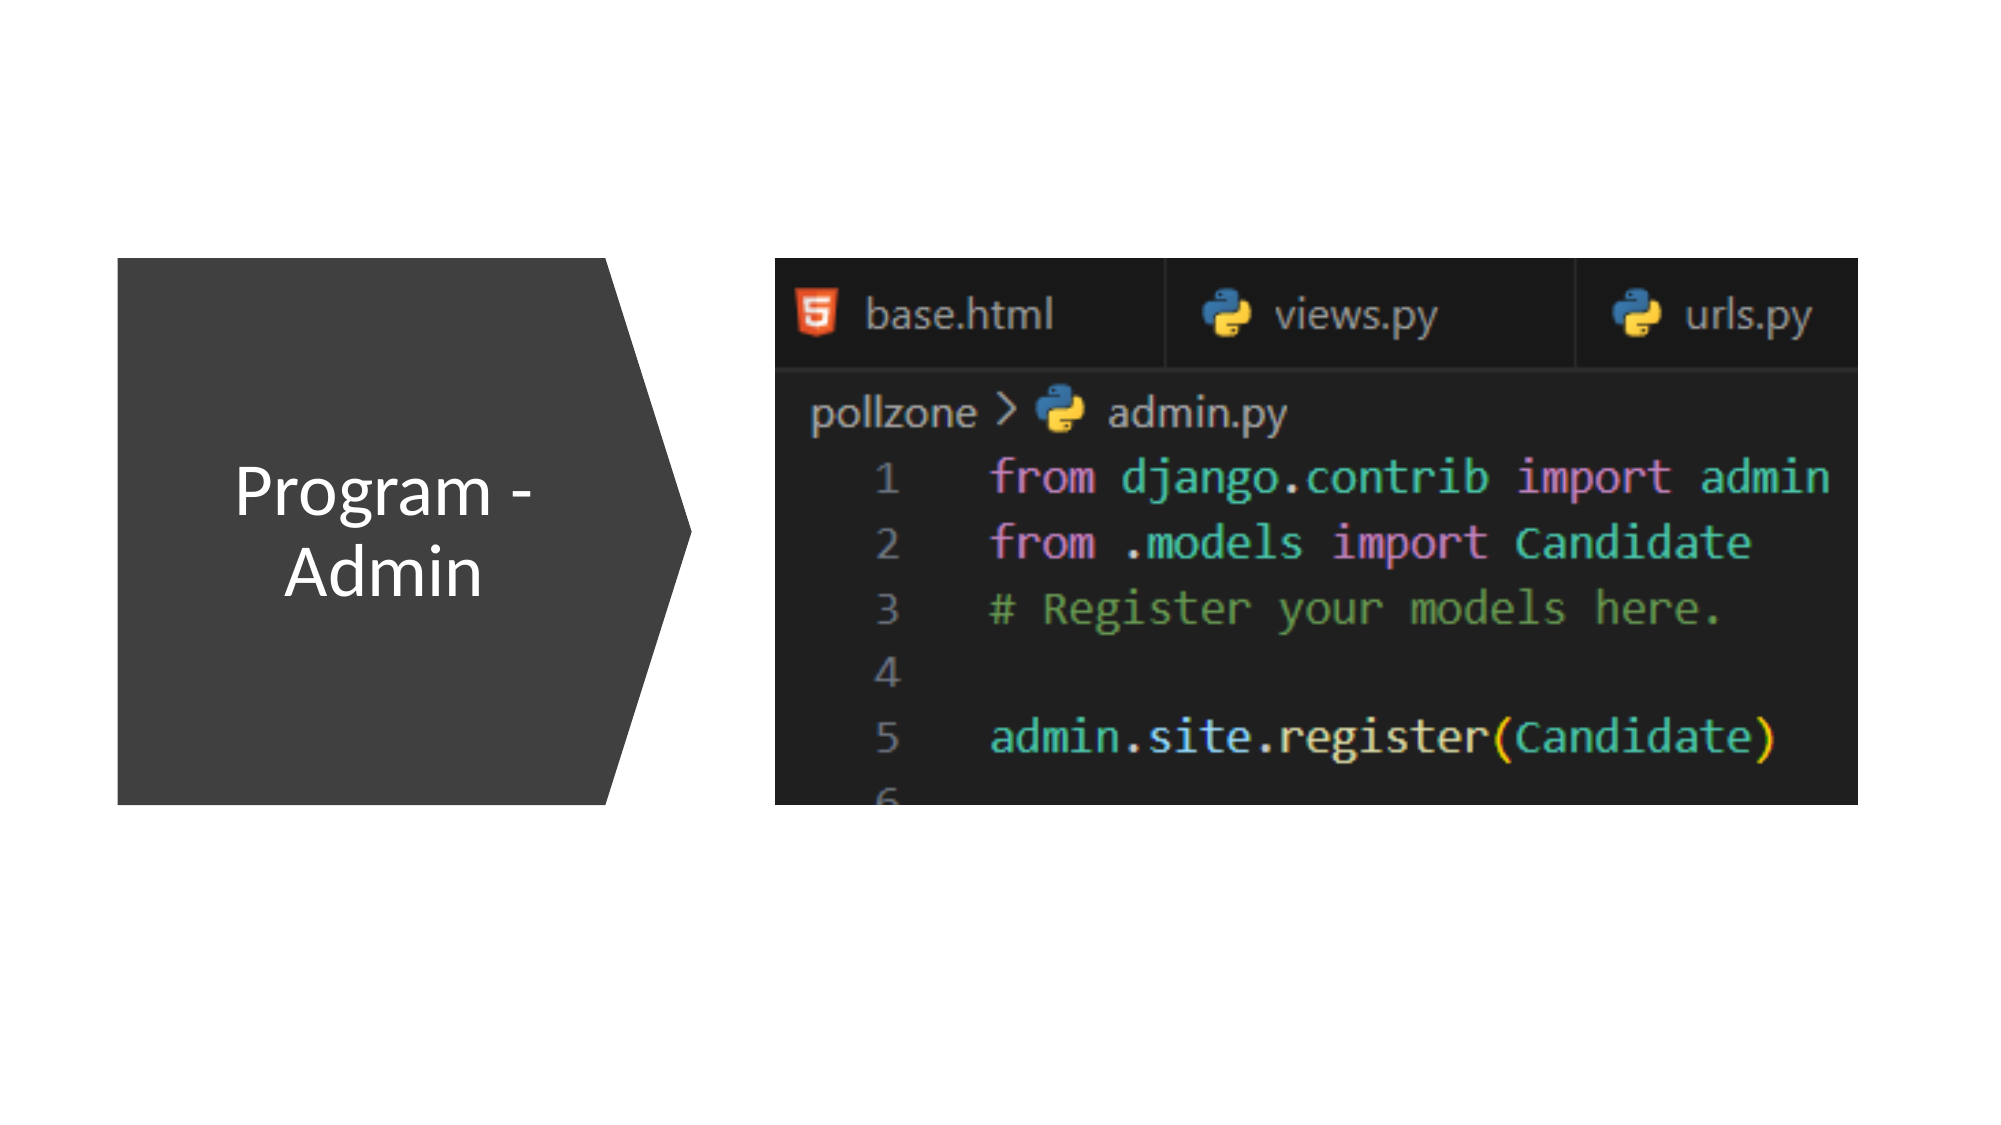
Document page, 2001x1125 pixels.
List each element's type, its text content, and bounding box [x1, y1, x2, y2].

title Program - Admin [168, 322, 601, 741]
picture [774, 257, 1859, 805]
text_box [115, 256, 694, 808]
